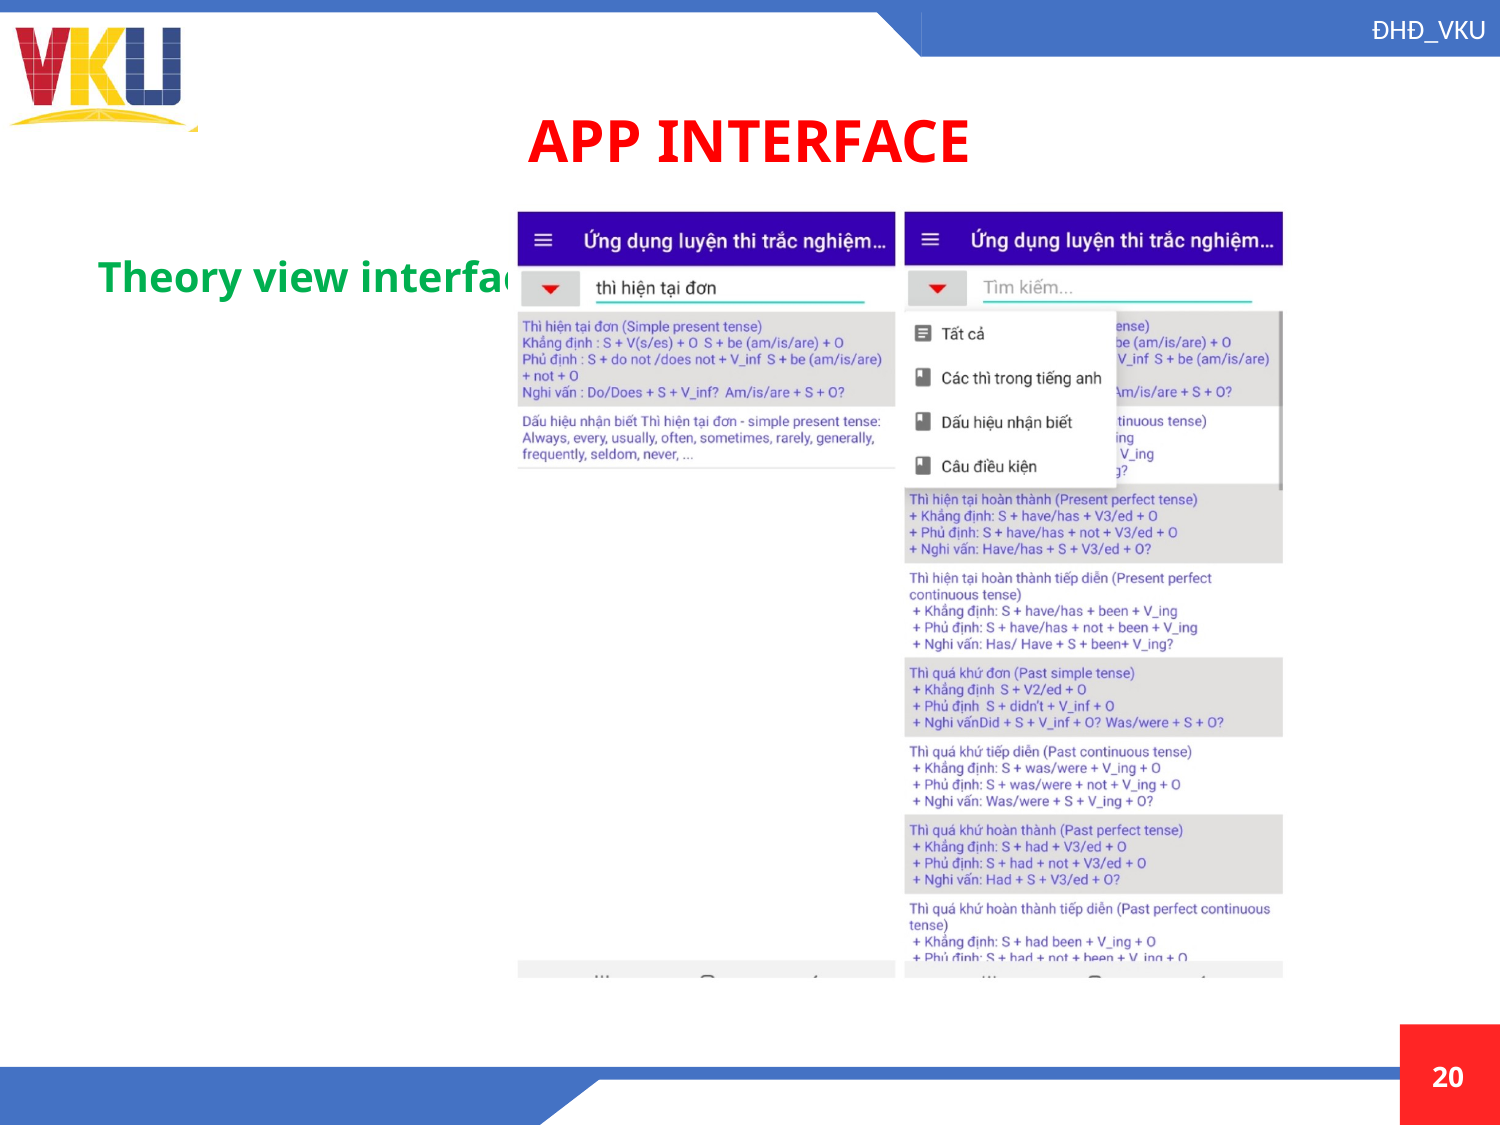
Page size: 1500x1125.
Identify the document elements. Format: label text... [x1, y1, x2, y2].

text_box APP INTERFACE [483, 74, 1017, 204]
picture [0, 13, 198, 132]
text_box Theory view interface [82, 243, 508, 309]
picture [508, 202, 1292, 987]
